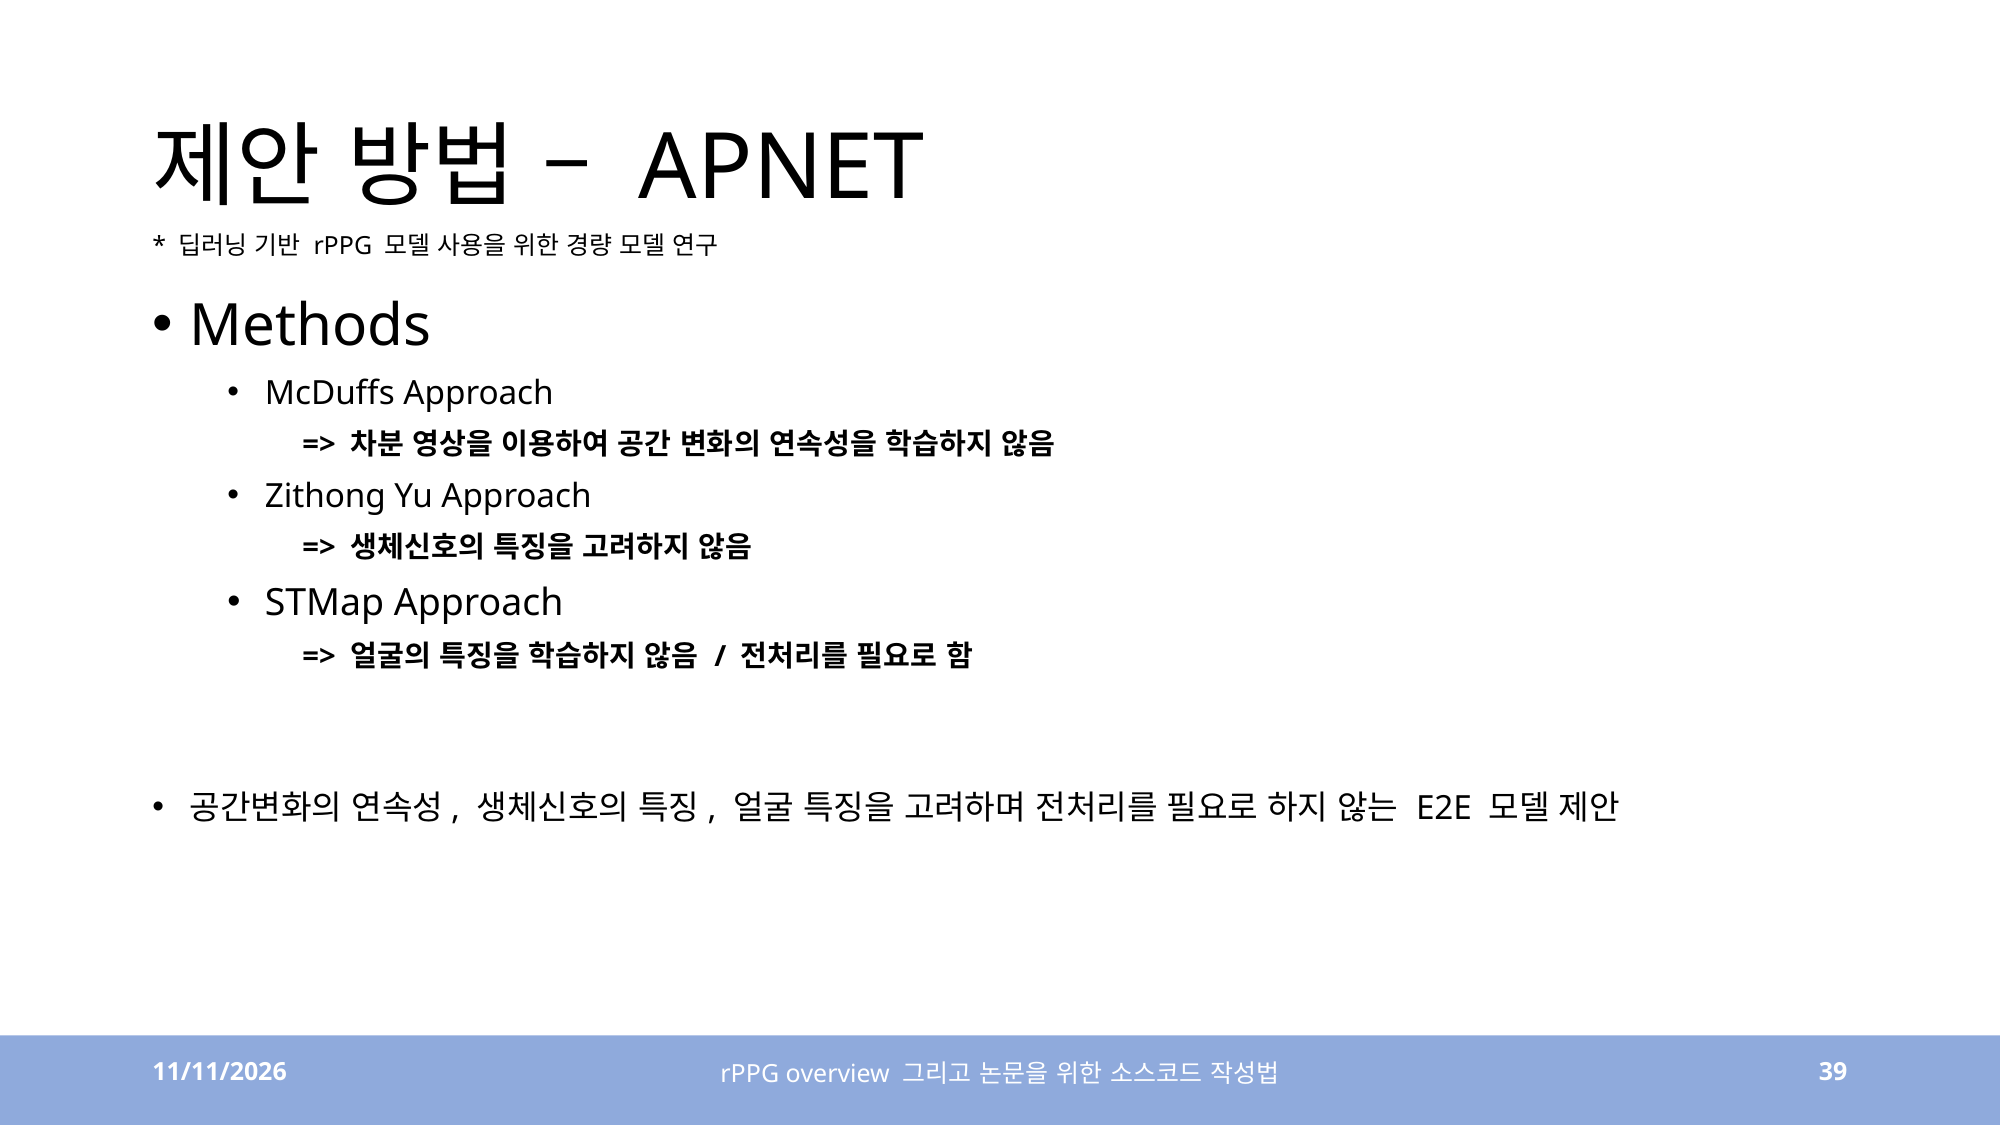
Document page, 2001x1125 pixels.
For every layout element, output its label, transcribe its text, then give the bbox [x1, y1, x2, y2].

list * 딥러닝 기반 rPPG 모델 사용을 위한 경량 모델 연구 Methods McDuffs Approach => 차분 영상을 이용하여 공간 변화의 연속성을 학습하지 않음 Zithong Yu Approach => 생체신호의 특징을 고려하지 않음 STMap Approach => 얼굴의 특징을 학습하지 않음 / 전처리를 필요로 함 공간변화의 연속성, 생체신호의 특징, 얼굴 특징을 고려하며 전처리를 필요로 하지 않는 E2E 모델 제안 [137, 218, 1863, 933]
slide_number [137, 1042, 588, 1103]
footer rPPG overview 그리고 논문을 위한 소스코드 작성법 [662, 1042, 1338, 1103]
title 제안 방법 – APNET [137, 59, 1863, 218]
slide_number 39 [1412, 1042, 1863, 1103]
